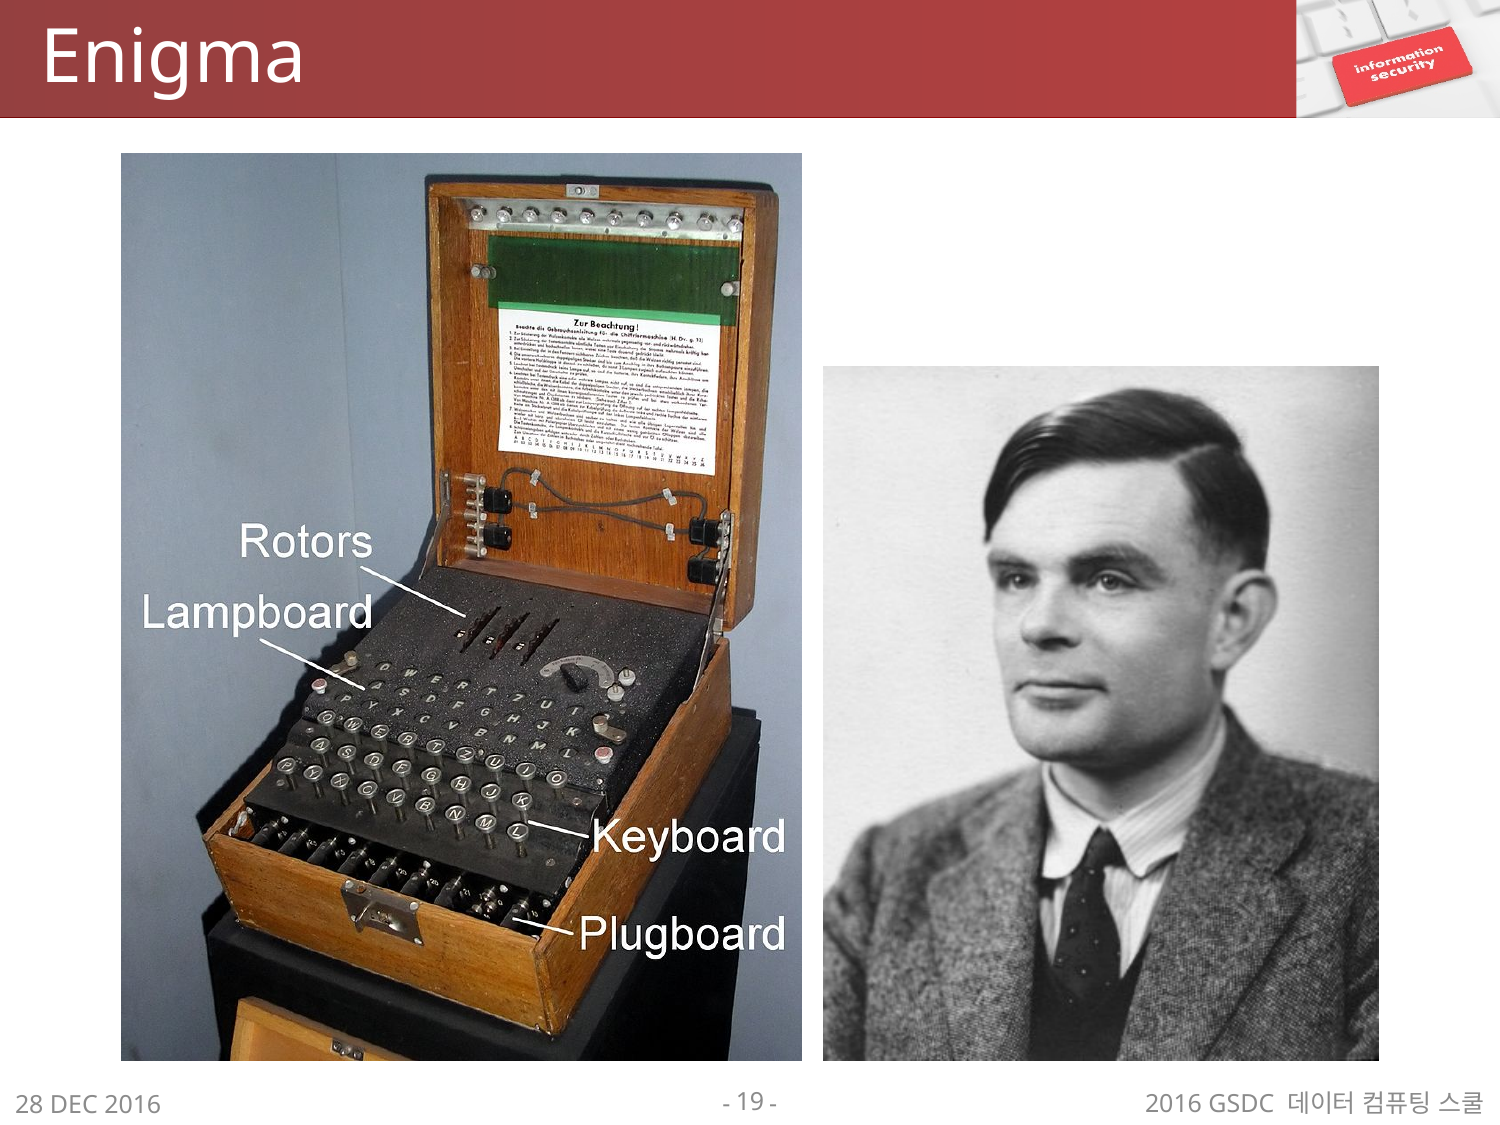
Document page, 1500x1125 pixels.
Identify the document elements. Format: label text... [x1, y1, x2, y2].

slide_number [0, 1082, 364, 1125]
title Enigma [25, 0, 1297, 118]
list 시저 암호 [1297, 0, 1500, 118]
footer 2016 GSDC 데이터 컴퓨팅 스쿨 [993, 1081, 1500, 1125]
slide_number 19 [581, 1081, 919, 1124]
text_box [121, 153, 1379, 1061]
